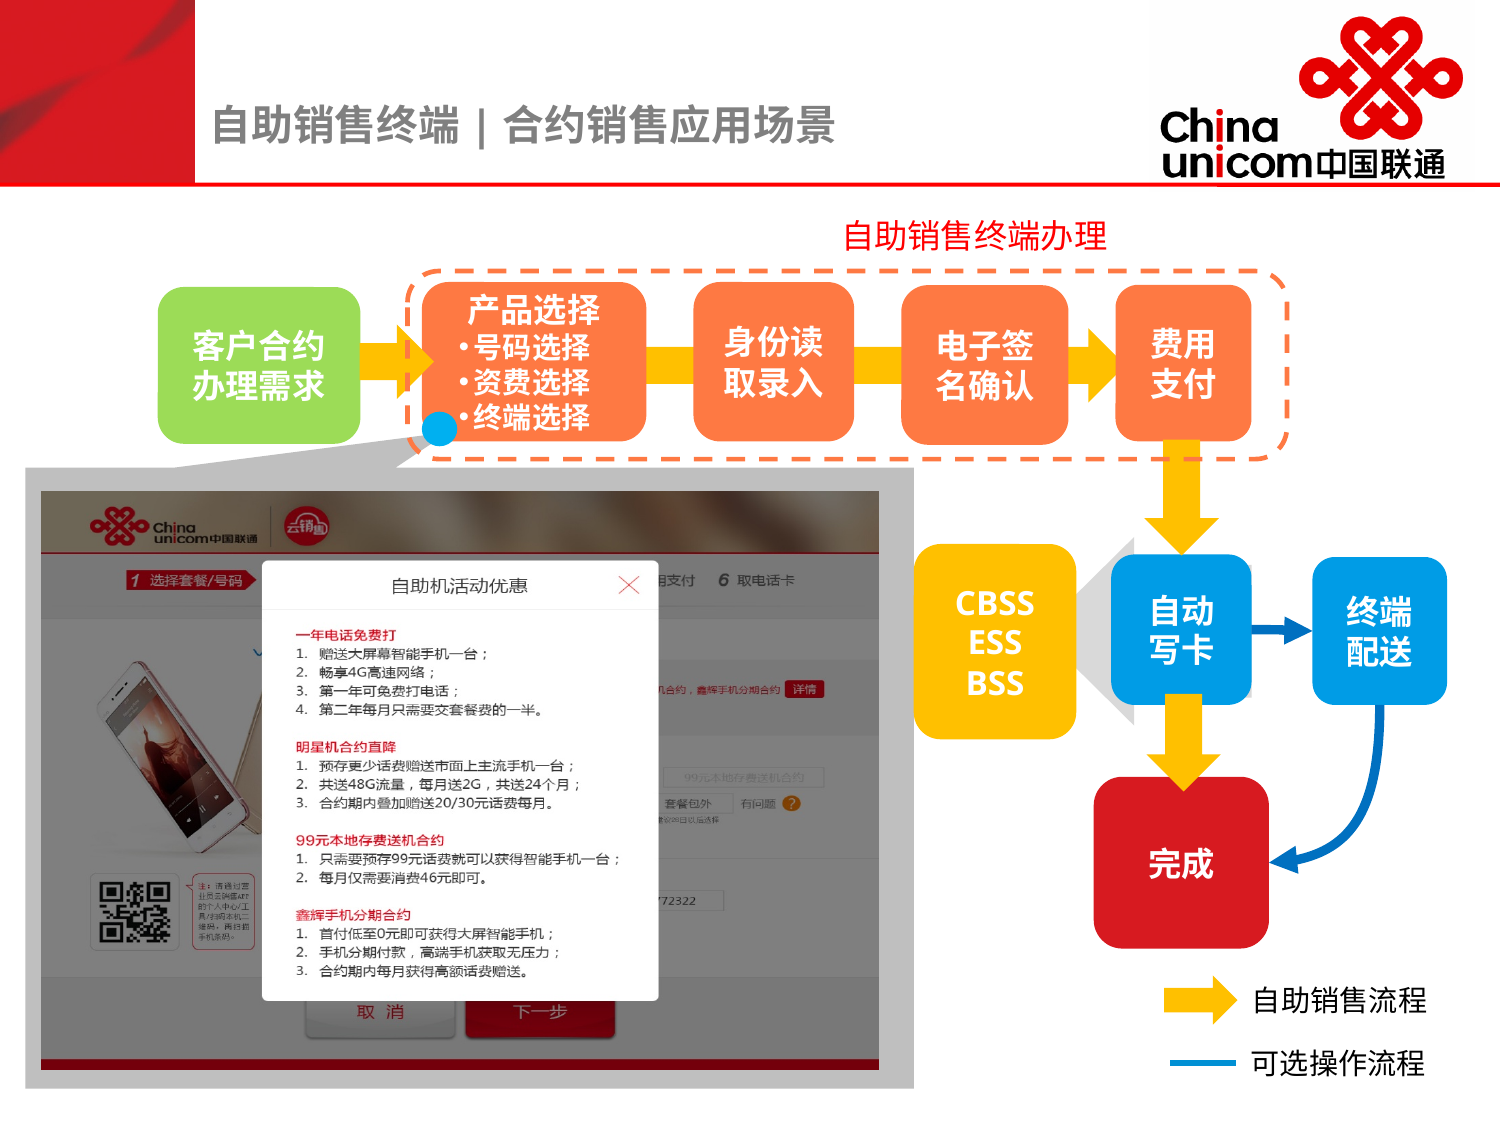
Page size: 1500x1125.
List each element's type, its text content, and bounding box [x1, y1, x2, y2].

text_box [1077, 536, 1135, 726]
text_box [1148, 694, 1220, 791]
text_box [1246, 687, 1252, 698]
text_box 可选操作流程 [1235, 1037, 1442, 1088]
text_box 自助销售终端|合约销售应用场景 [194, 90, 1235, 157]
text_box [1164, 977, 1237, 1023]
text_box [1146, 460, 1217, 555]
text_box 客户合约办理需求 [157, 286, 361, 444]
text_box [1244, 728, 1404, 840]
text_box CBSS ESS BSS [920, 543, 1077, 740]
text_box [421, 411, 458, 447]
picture [1149, 187, 1475, 192]
text_box 完成 [1093, 776, 1269, 949]
text_box [407, 271, 1287, 460]
text_box 终端配送 [1312, 557, 1448, 705]
text_box 自助销售流程 [1237, 974, 1443, 1025]
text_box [25, 467, 914, 1089]
picture [1149, 0, 1475, 182]
picture [40, 491, 879, 1070]
picture [0, 0, 195, 182]
text_box 自助销售终端办理 [826, 207, 1123, 263]
text_box [360, 326, 407, 398]
text_box 自动 写卡 [1111, 554, 1252, 705]
